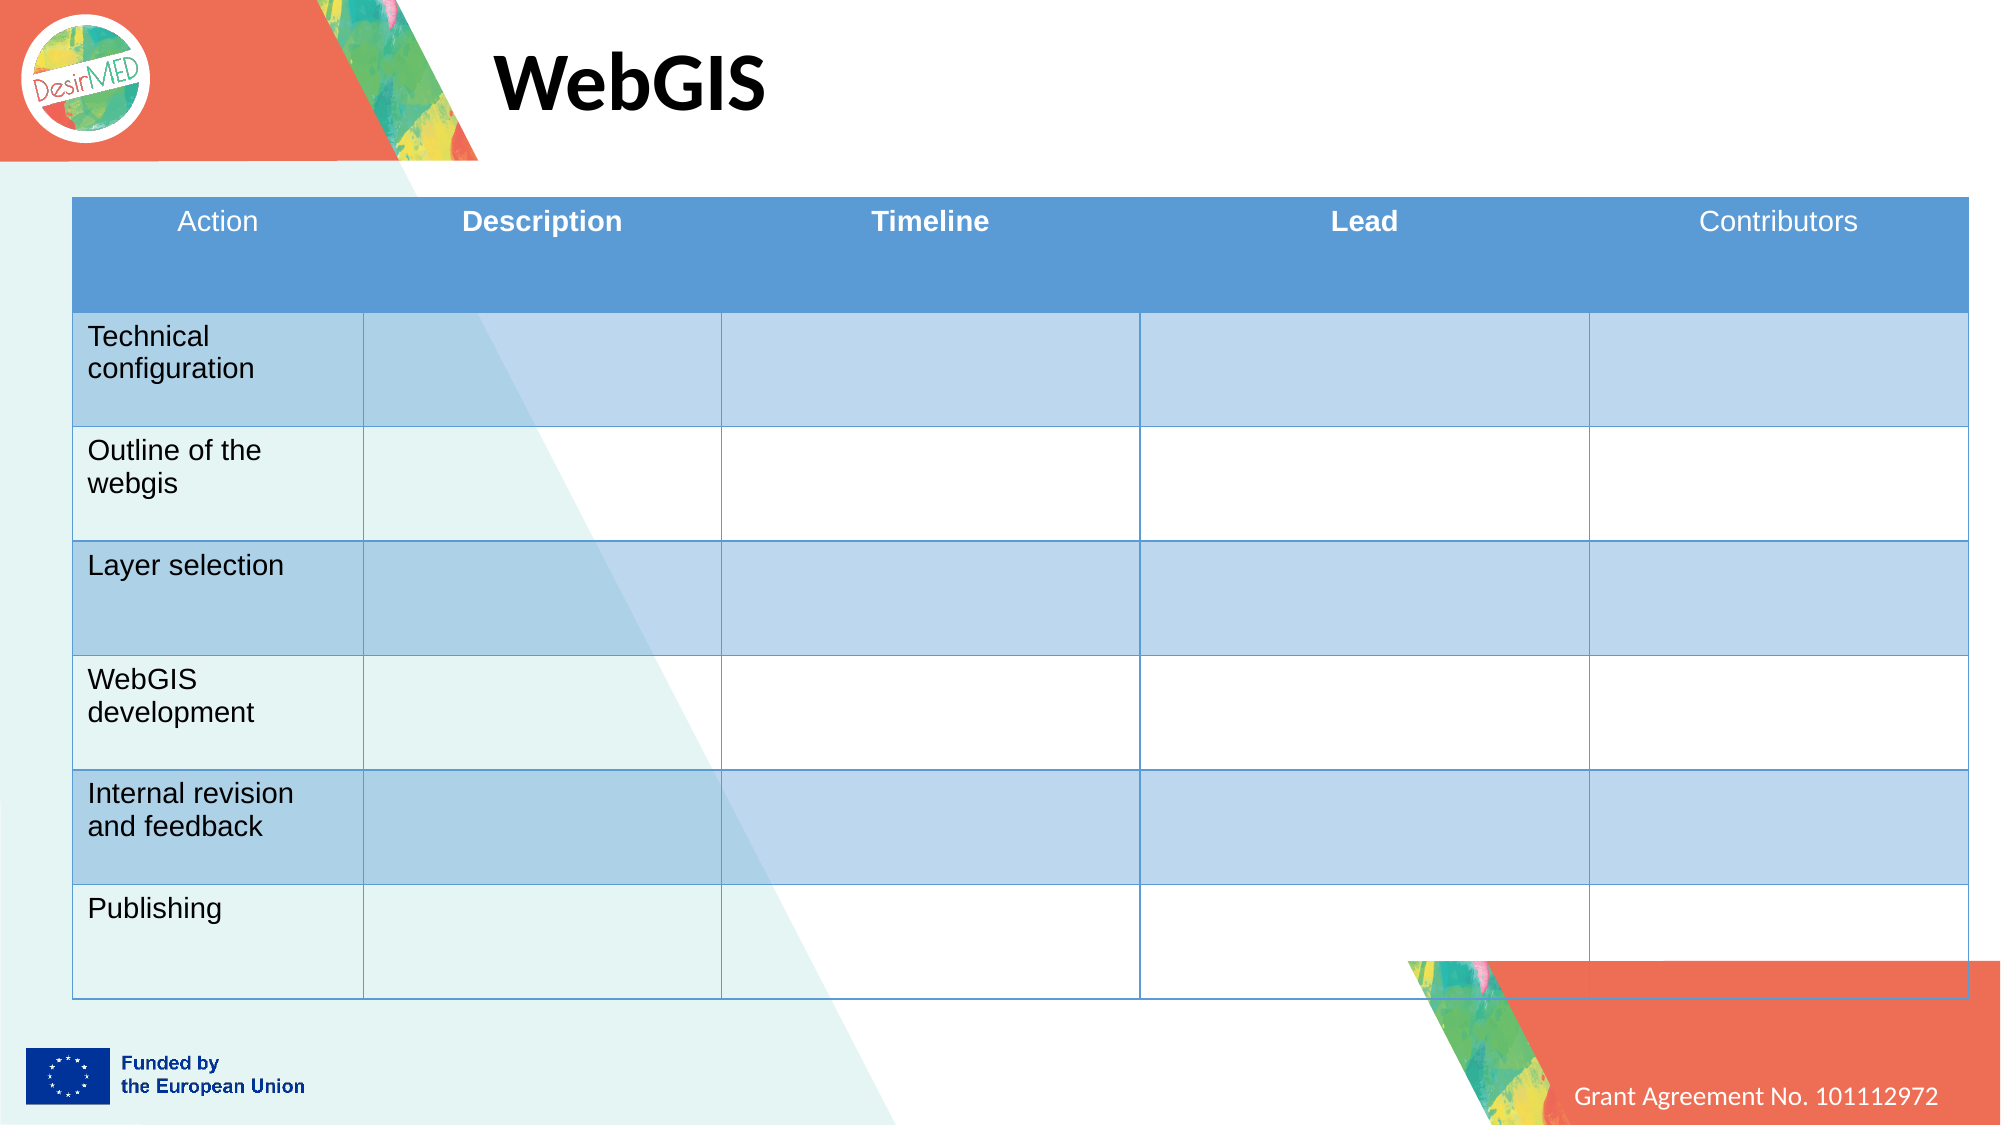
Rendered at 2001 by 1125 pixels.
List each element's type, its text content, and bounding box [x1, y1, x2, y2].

table_header Description [364, 198, 721, 311]
table_cell [1141, 427, 1589, 540]
table_cell Publishing [73, 885, 363, 998]
table_cell [1590, 771, 1968, 884]
picture [316, 0, 478, 161]
table_cell [1590, 885, 1968, 998]
table_cell [1590, 427, 1968, 540]
table_cell [722, 885, 1139, 998]
table_header Contributors [1590, 198, 1968, 311]
table_cell [1590, 313, 1968, 426]
picture [21, 1043, 316, 1109]
table_cell [364, 885, 721, 998]
table_cell [1141, 771, 1589, 884]
table_cell [364, 313, 721, 426]
picture [1427, 1000, 1571, 1125]
table_header Timeline [722, 198, 1139, 311]
table_cell Internal revision and feedback [73, 771, 363, 884]
table_cell [722, 542, 1139, 655]
table_cell [722, 313, 1139, 426]
table_cell [364, 656, 721, 769]
table_cell [722, 427, 1139, 540]
table_cell [1141, 313, 1589, 426]
table_cell [364, 542, 721, 655]
table_cell [364, 427, 721, 540]
table_cell [364, 771, 721, 884]
table_header Lead [1141, 198, 1589, 311]
table_header Action [73, 198, 363, 311]
table_cell [722, 771, 1139, 884]
table_cell Outline of the webgis [73, 427, 363, 540]
table_cell [722, 656, 1139, 769]
title WebGIS [478, 3, 1897, 164]
table_cell [1141, 885, 1589, 998]
table_cell [1590, 542, 1968, 655]
picture [33, 25, 139, 131]
table_cell [1590, 656, 1968, 769]
table_cell [1141, 542, 1589, 655]
table_cell Technical configuration [73, 313, 363, 426]
table_cell Layer selection [73, 542, 363, 655]
table_cell WebGIS development [73, 656, 363, 769]
table_cell [1141, 656, 1589, 769]
